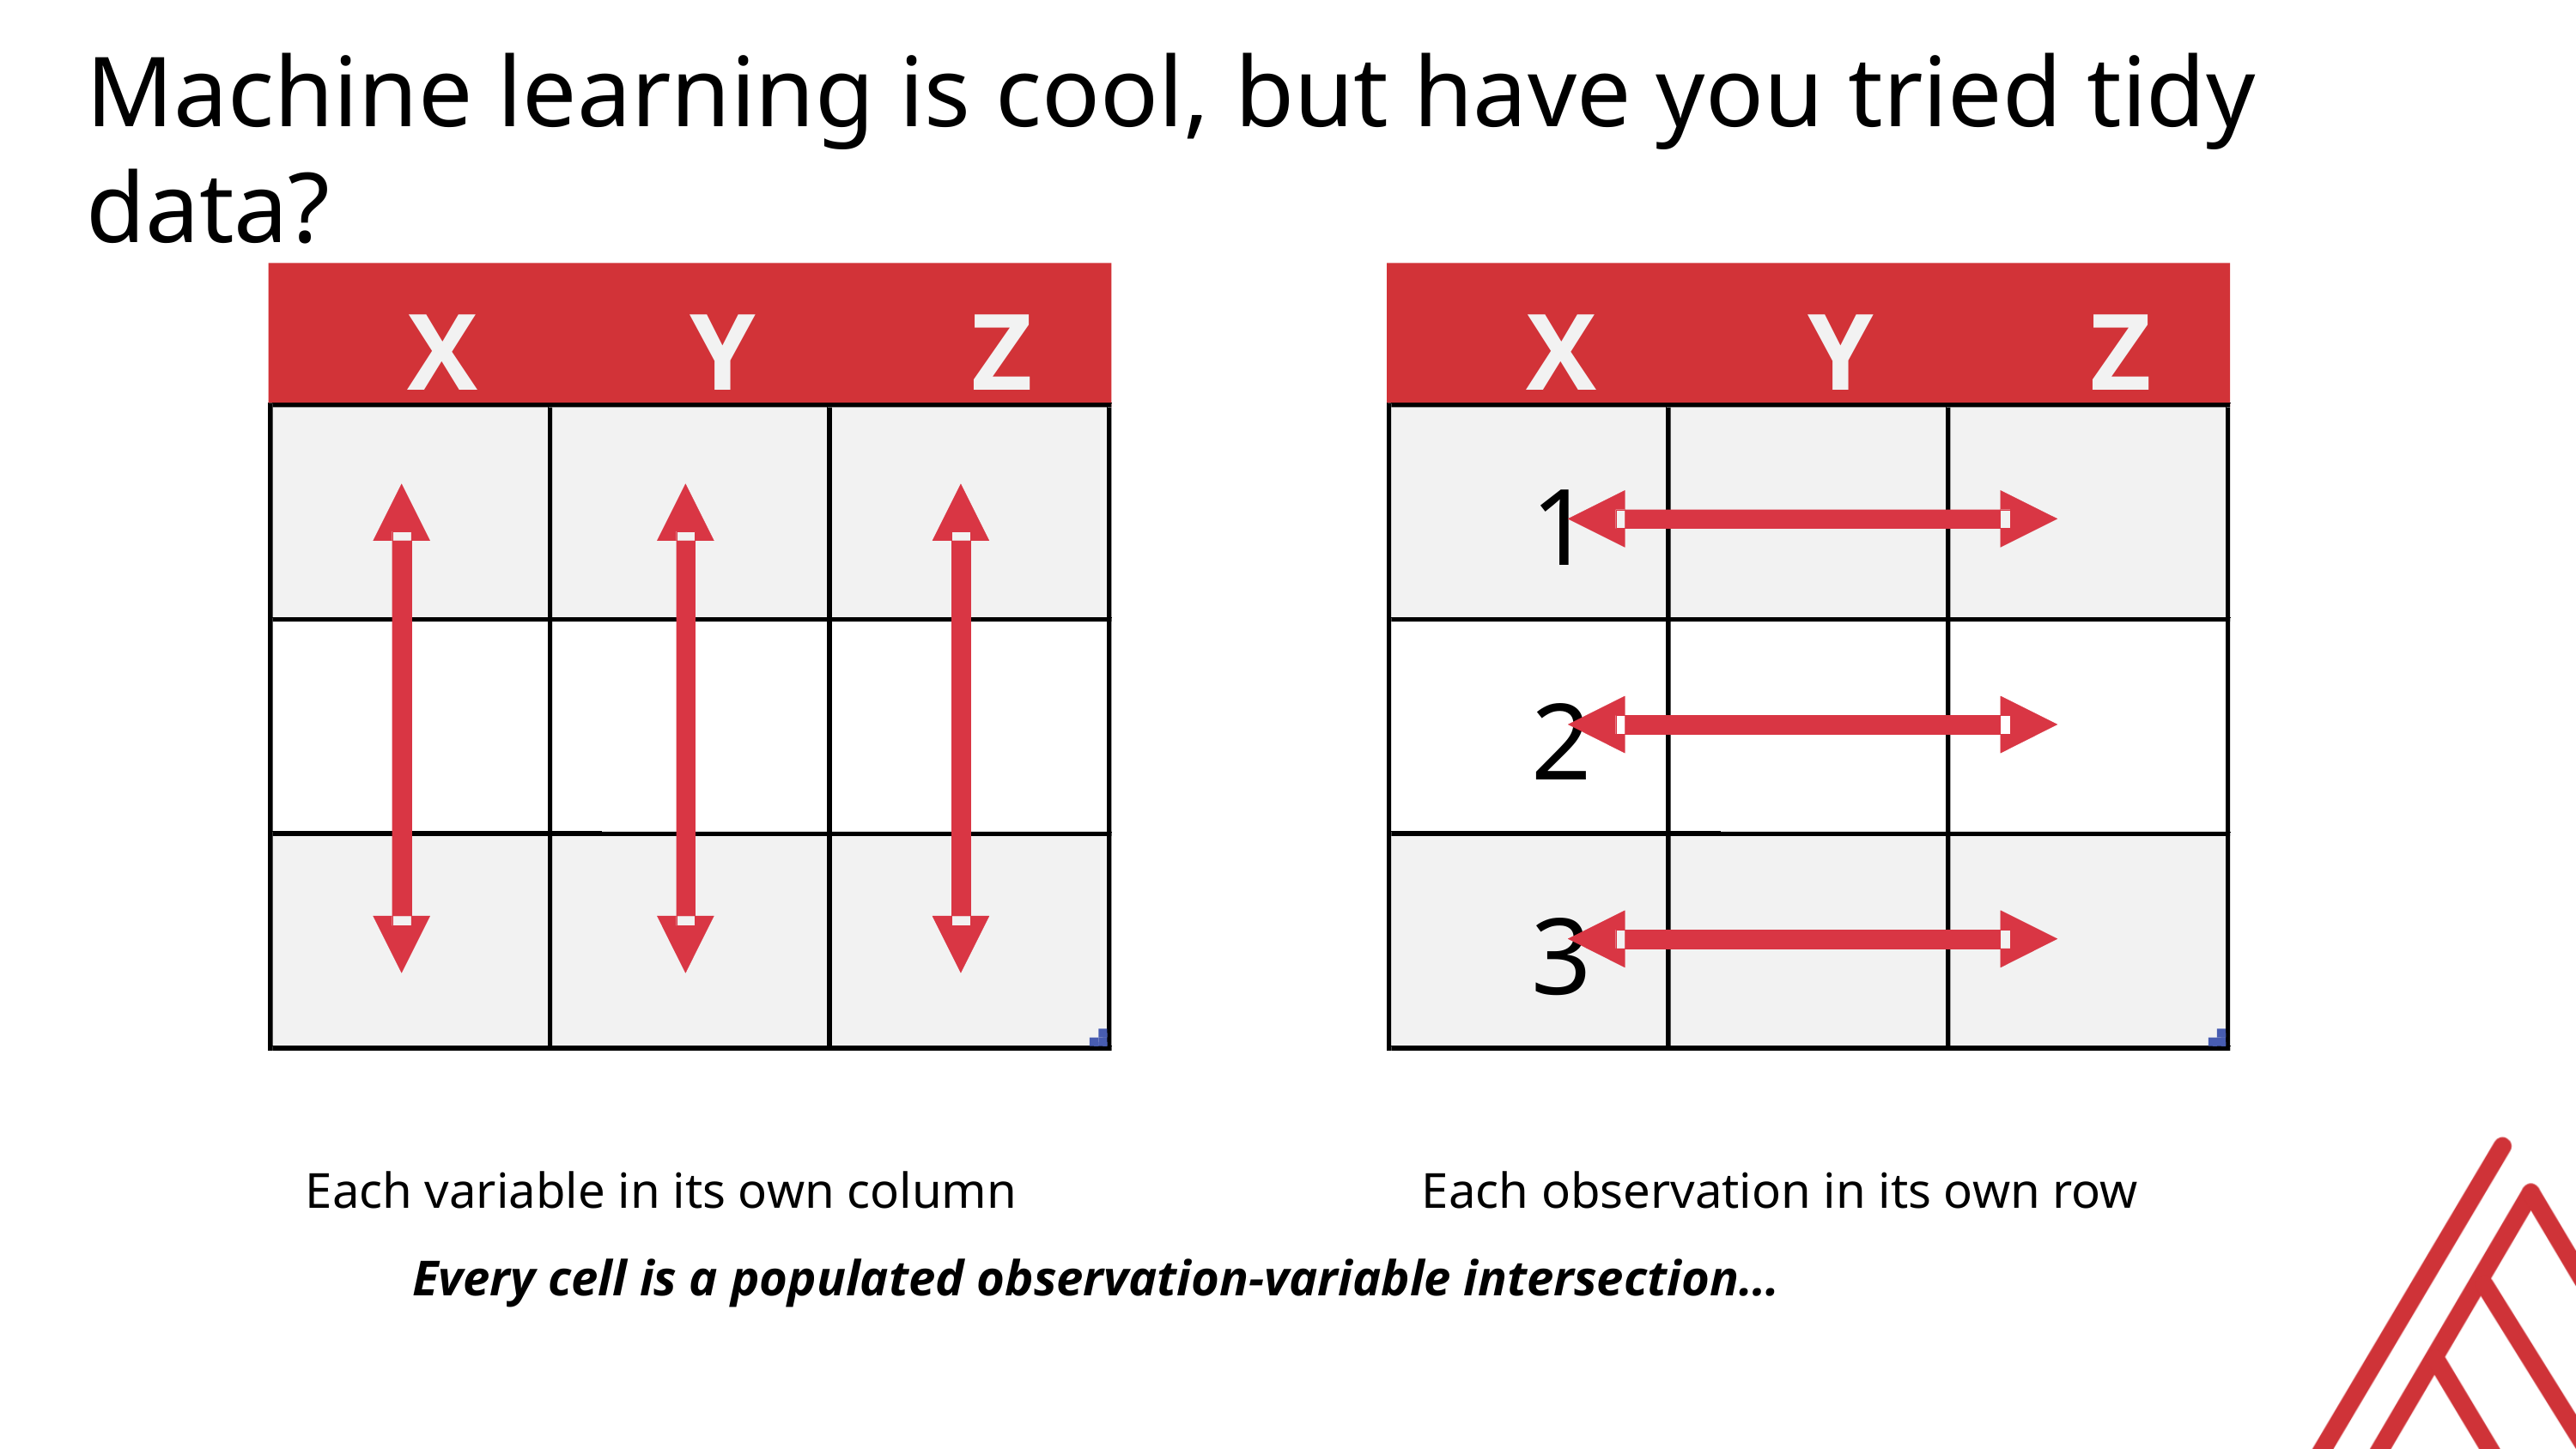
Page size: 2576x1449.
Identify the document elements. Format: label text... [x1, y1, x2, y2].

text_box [268, 262, 2231, 1313]
text_box Machine learning is cool, but have you tried tidy data? [73, 23, 2323, 269]
picture [2301, 1134, 2576, 1449]
